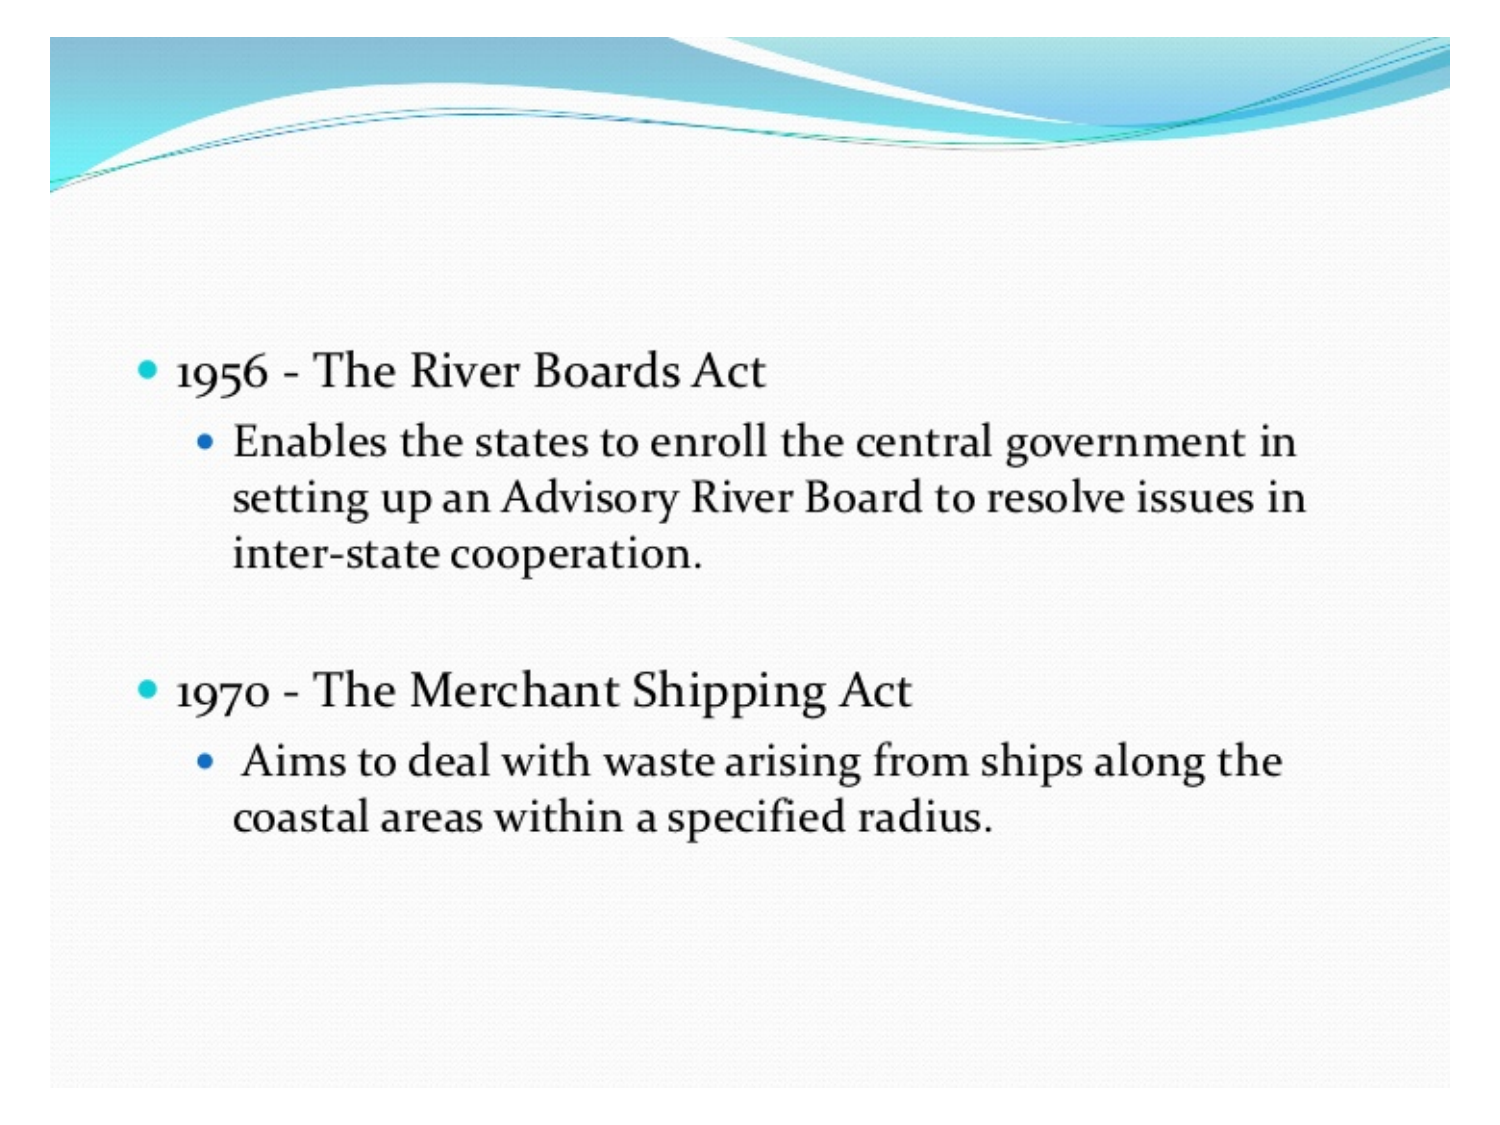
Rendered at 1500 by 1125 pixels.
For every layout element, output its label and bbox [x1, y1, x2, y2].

picture [49, 37, 1451, 1088]
